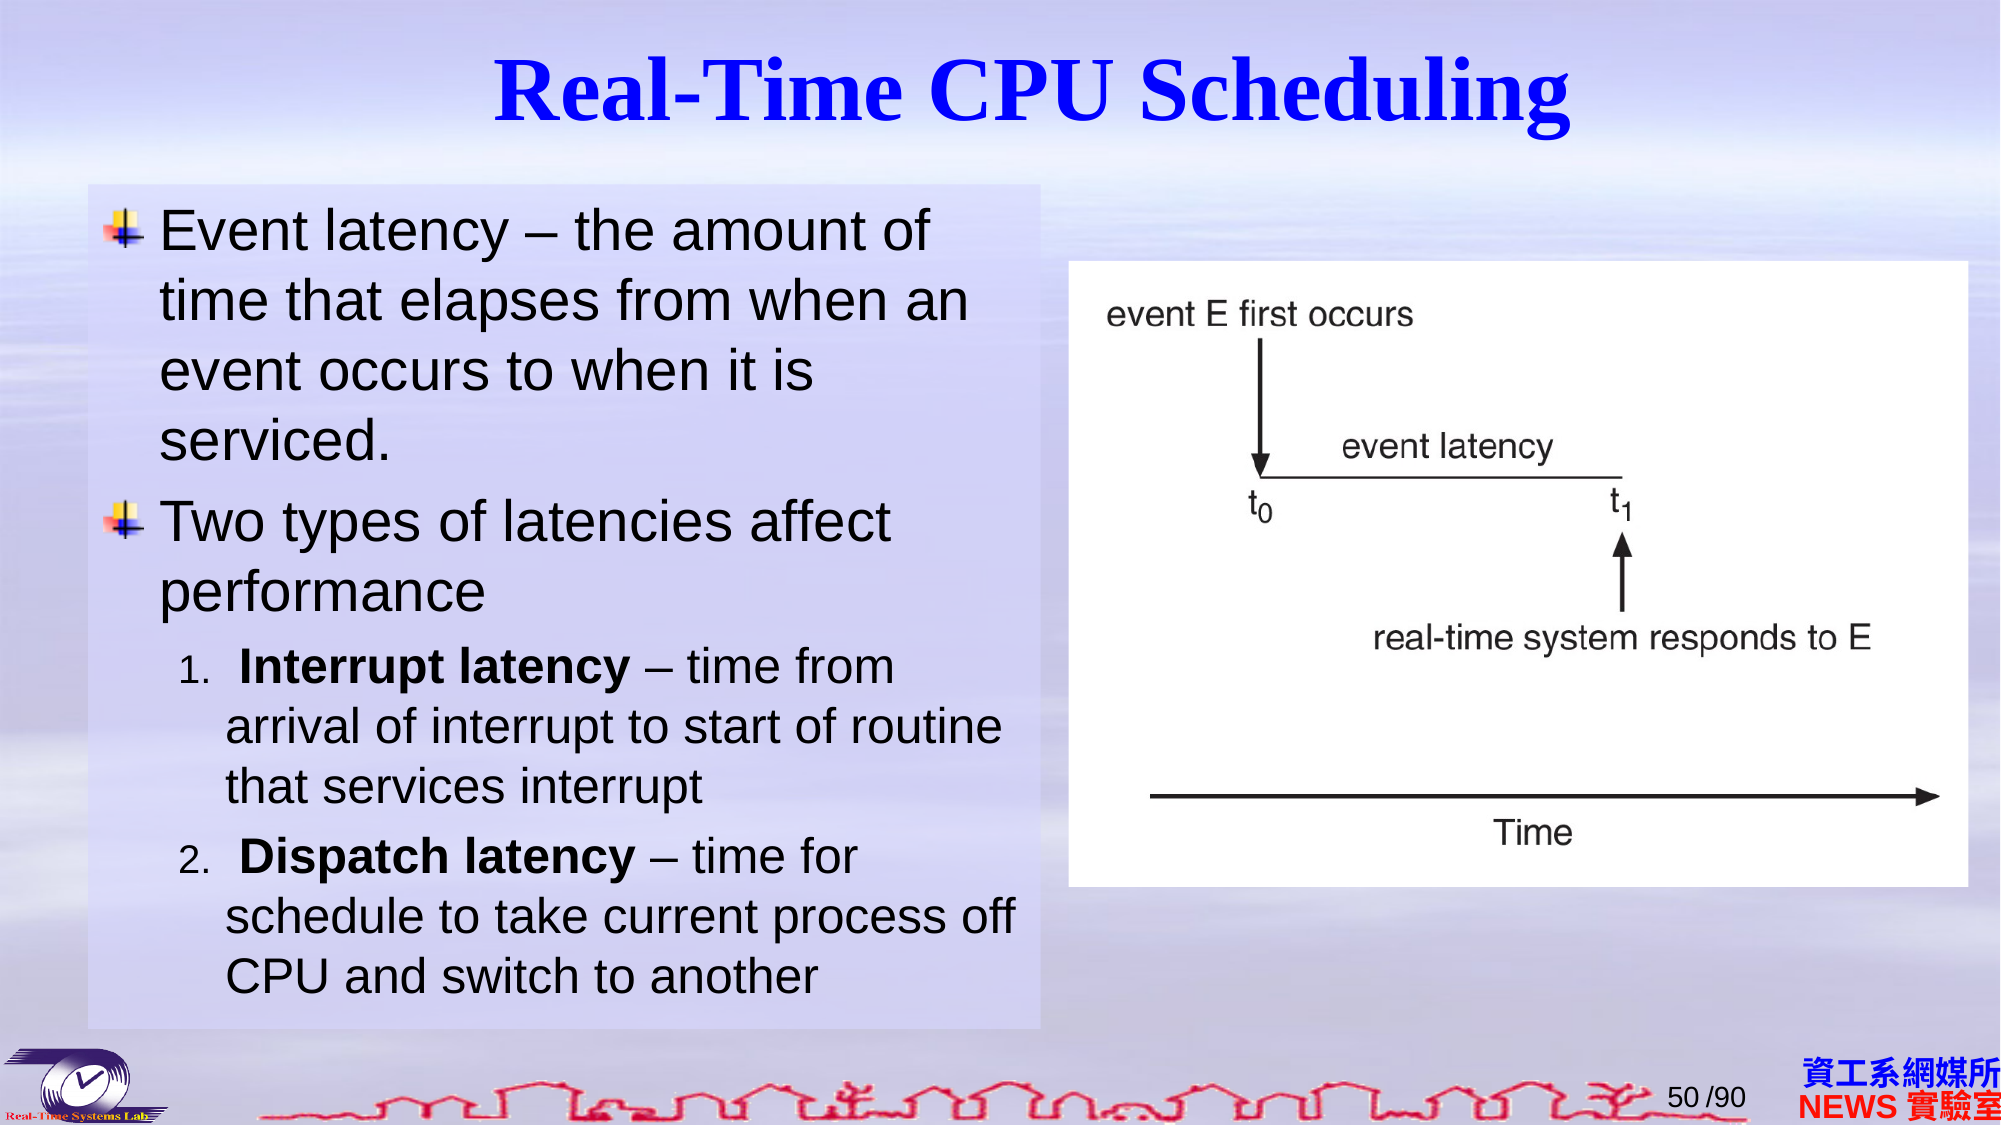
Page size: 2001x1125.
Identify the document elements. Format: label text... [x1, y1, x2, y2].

text_box [1068, 260, 1969, 887]
slide_number 49 [1248, 1070, 1715, 1125]
list Event latency – the amount of time that elapses from when an event occurs to when it is serviced. Two types of latencies affect performance Interrupt latency – time from arrival of interrupt to start of routine that services interrupt Dispatch latency – time for schedule to take current process off CPU and switch to another [88, 184, 1041, 1029]
footer /90 [1715, 1070, 2000, 1125]
picture [0, 0, 2001, 1125]
title Real-Time CPU Scheduling [391, 36, 1675, 131]
